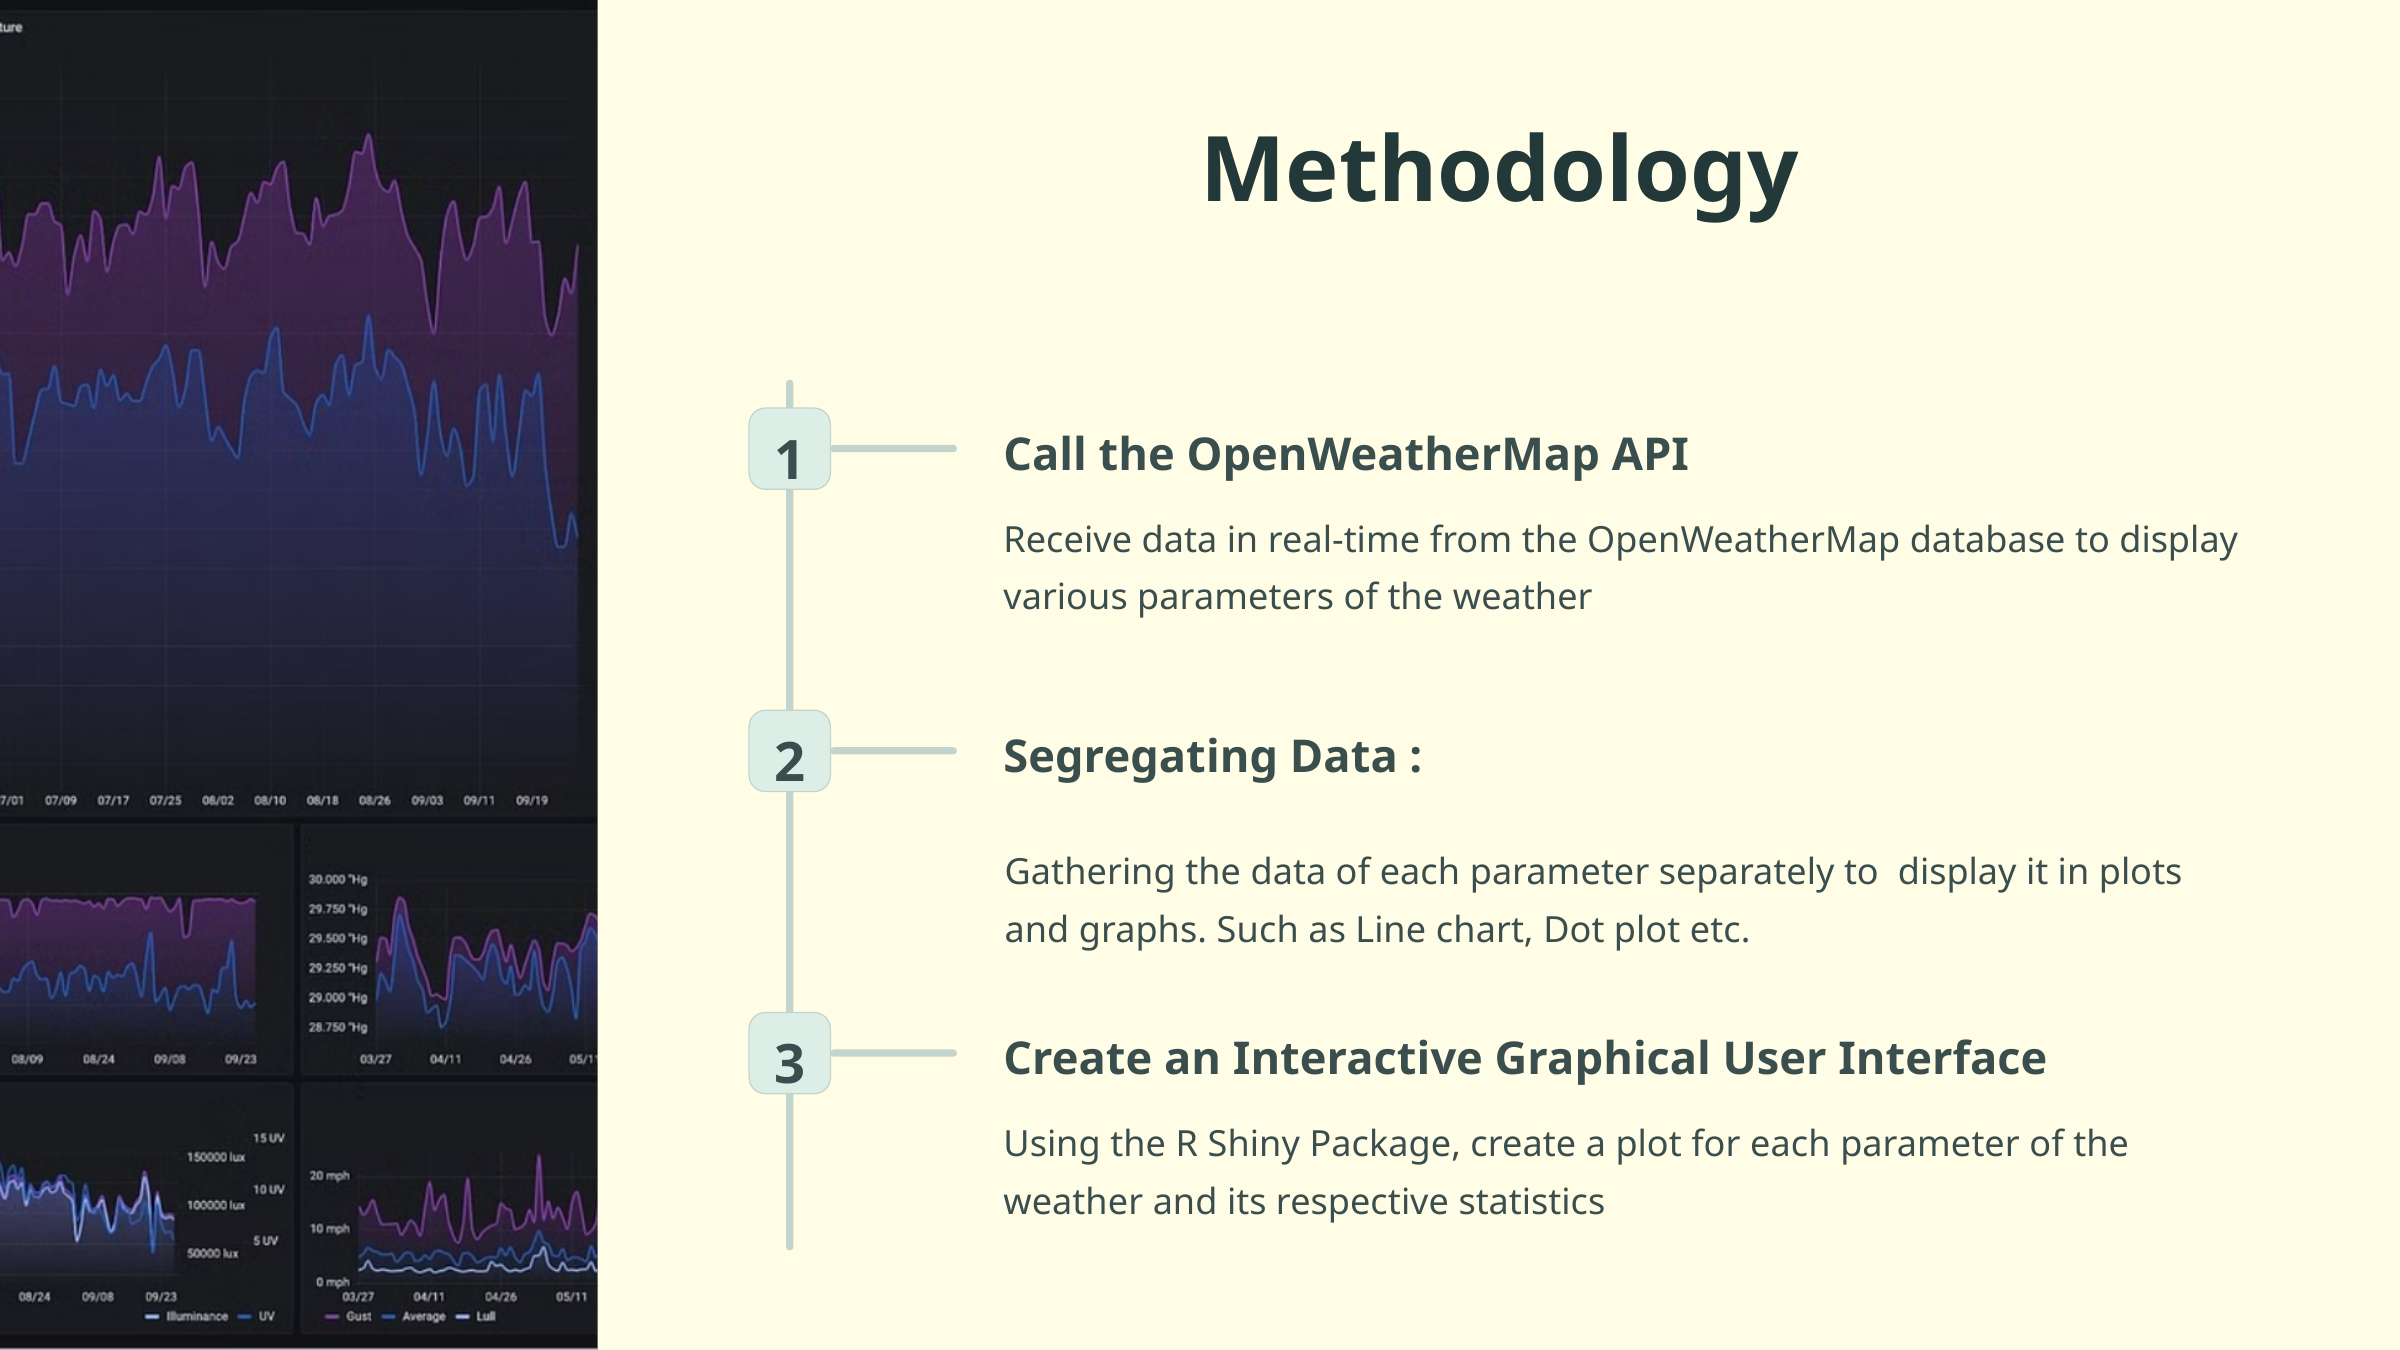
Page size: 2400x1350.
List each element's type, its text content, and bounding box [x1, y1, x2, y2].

text_box Receive data in real-time from the OpenWeatherMap database to display various parameters of the weather [988, 494, 2265, 610]
text_box 2 [772, 716, 807, 785]
text_box Create an Interactive Graphical User Interface [988, 1020, 1441, 1077]
text_box [599, 0, 2400, 1350]
text_box 3 [772, 1019, 807, 1087]
text_box [786, 490, 794, 710]
text_box [786, 1094, 794, 1251]
text_box [749, 408, 831, 490]
text_box [831, 444, 957, 453]
text_box [749, 710, 831, 792]
text_box Call the OpenWeatherMap API [988, 415, 1441, 473]
text_box [786, 379, 794, 408]
text_box Using the R Shiny Package, create a plot for each parameter of the weather and its respective statistics [988, 1098, 2265, 1215]
picture [0, 0, 599, 1350]
text_box 1 [779, 414, 801, 483]
text_box [831, 1049, 957, 1057]
text_box Gathering the data of each parameter separately to display it in plots and graphs. Such as Line chart, Dot plot etc. [989, 826, 2266, 943]
text_box [988, 796, 2265, 912]
text_box Methodology [735, 99, 2265, 326]
text_box Segregating Data : [988, 718, 1441, 775]
text_box [831, 747, 957, 755]
text_box [749, 1012, 831, 1094]
text_box [786, 792, 794, 1012]
